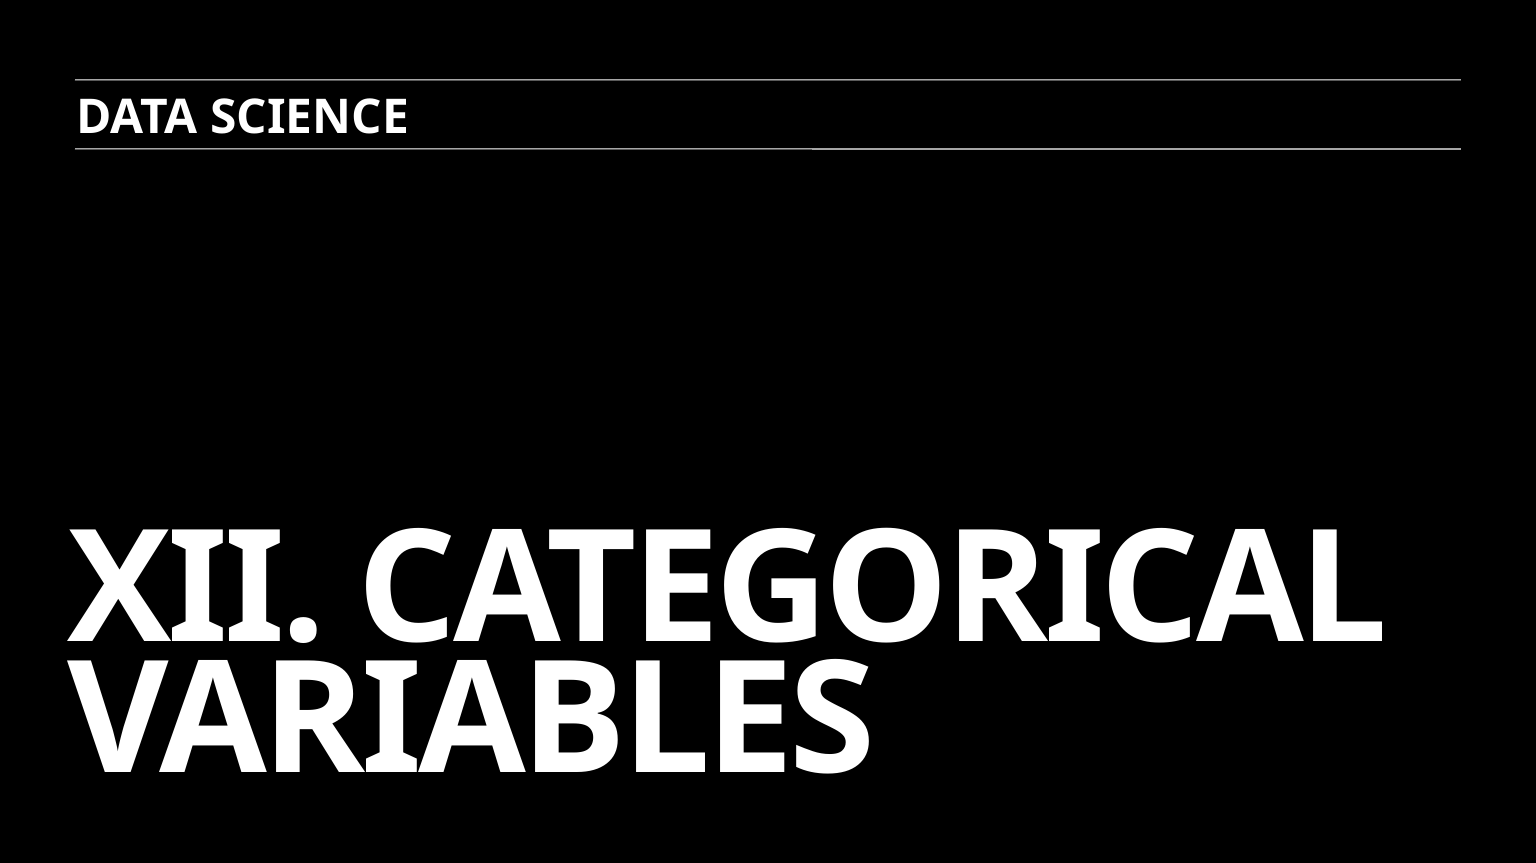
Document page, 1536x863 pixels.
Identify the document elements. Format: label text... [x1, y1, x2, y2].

title XII. Categorical Variables [57, 531, 1440, 832]
list DATA SCIENCE [60, 81, 1111, 132]
